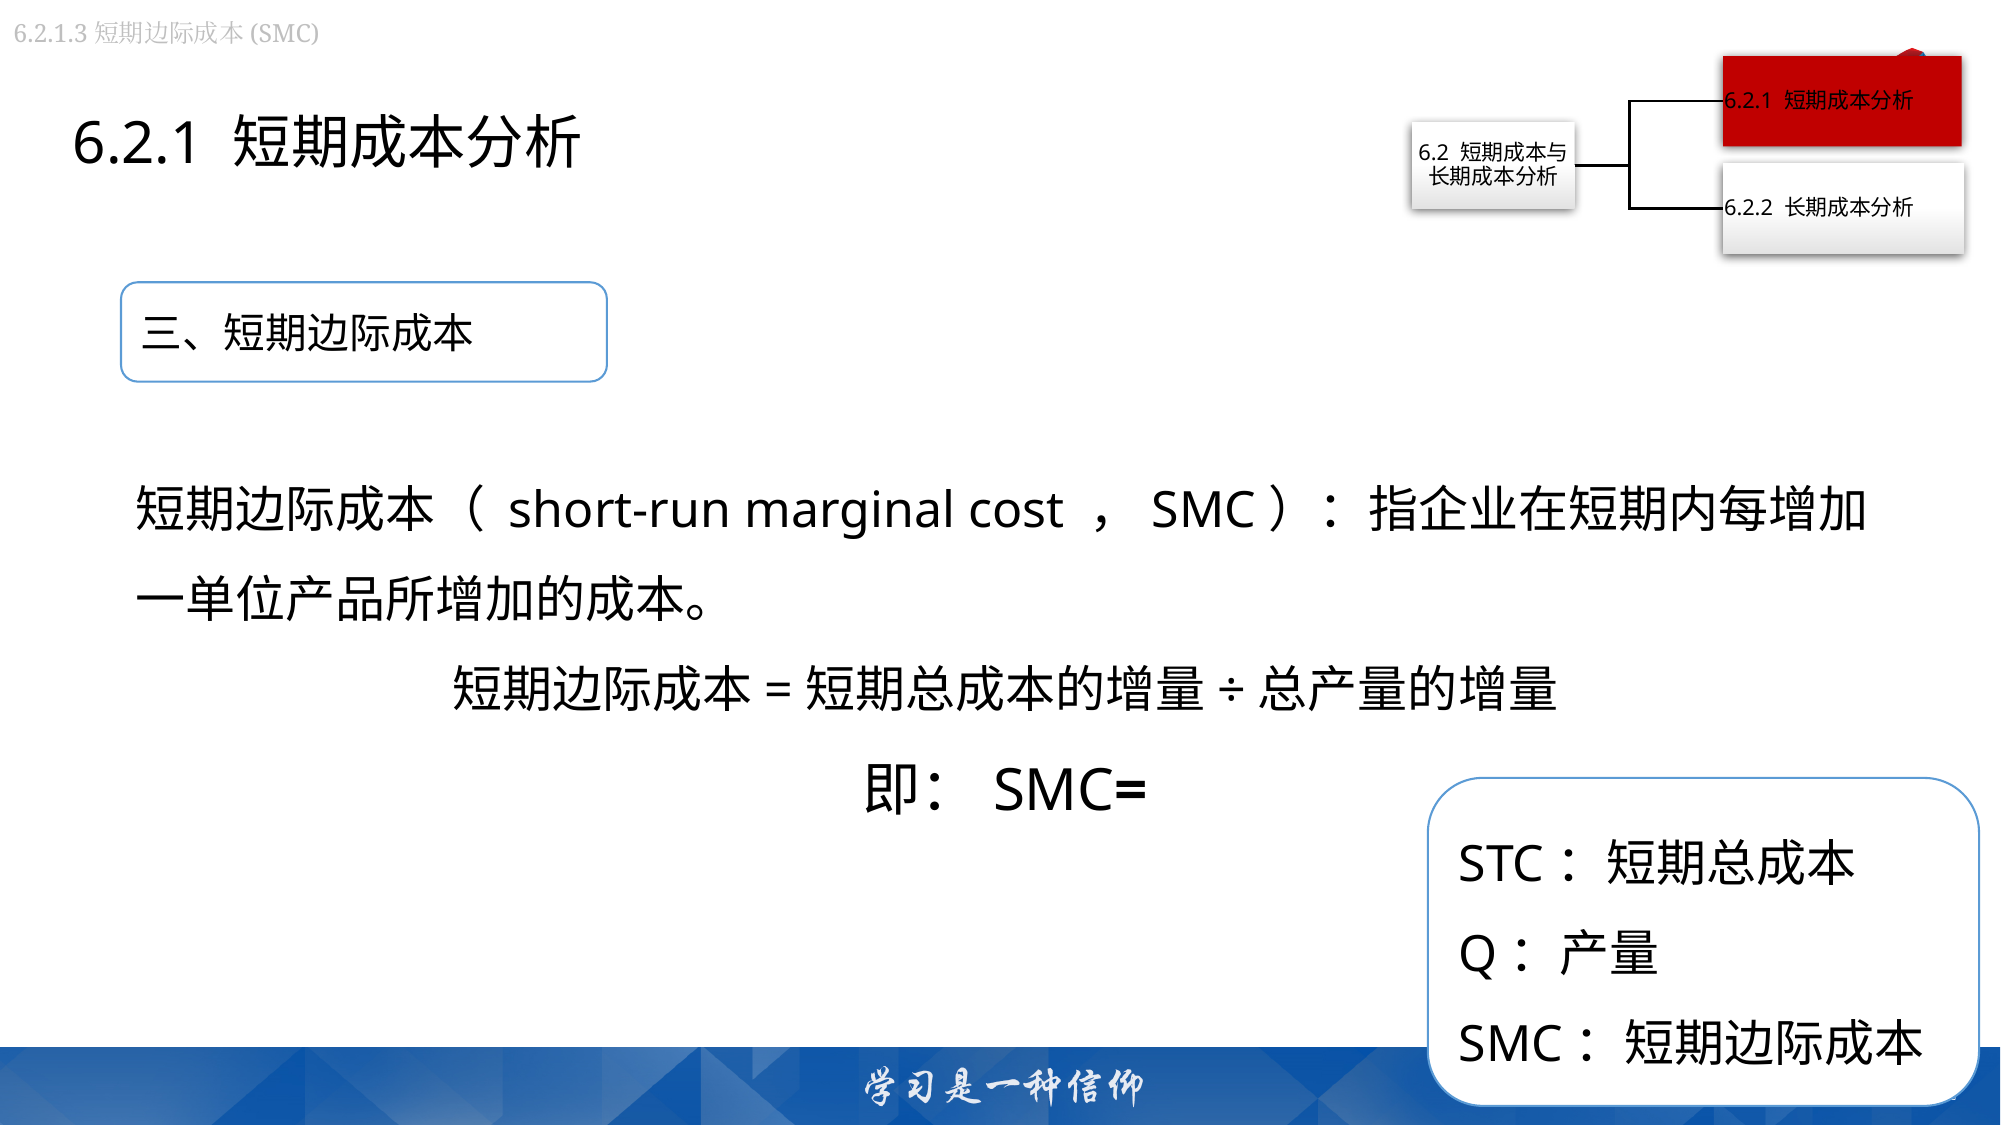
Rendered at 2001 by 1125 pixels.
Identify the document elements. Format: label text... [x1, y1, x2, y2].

text_box STC：短期总成本 Q：产量 SMC：短期边际成本 [1426, 776, 1981, 1107]
text_box 6.2.1.3短期边际成本(SMC) [0, 10, 335, 56]
text_box 三、短期边际成本 [119, 281, 608, 383]
picture [0, 1047, 2001, 1125]
text_box 6.2.1 短期成本分析 [54, 95, 1348, 184]
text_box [1348, 0, 2000, 343]
